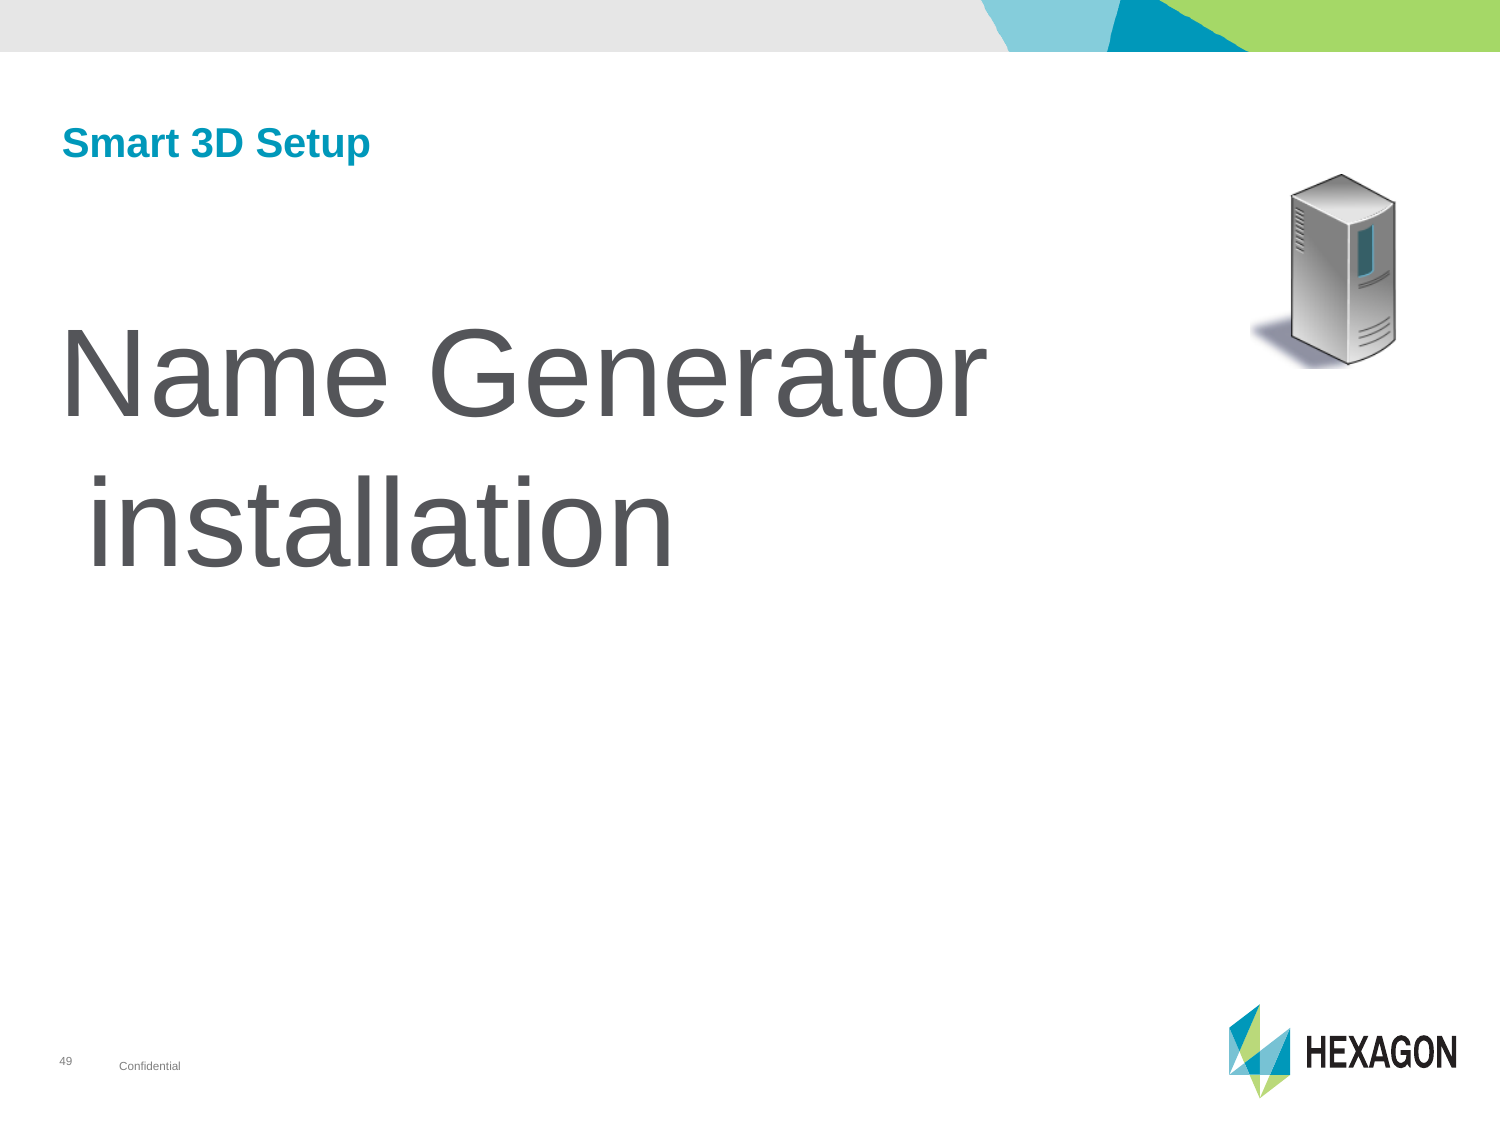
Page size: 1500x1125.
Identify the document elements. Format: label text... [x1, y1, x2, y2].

list Name Generator installation [43, 237, 1456, 975]
picture [1162, 0, 1500, 52]
title Smart 3D Setup [46, 106, 1456, 188]
picture [1249, 174, 1446, 369]
picture [0, 0, 1119, 52]
